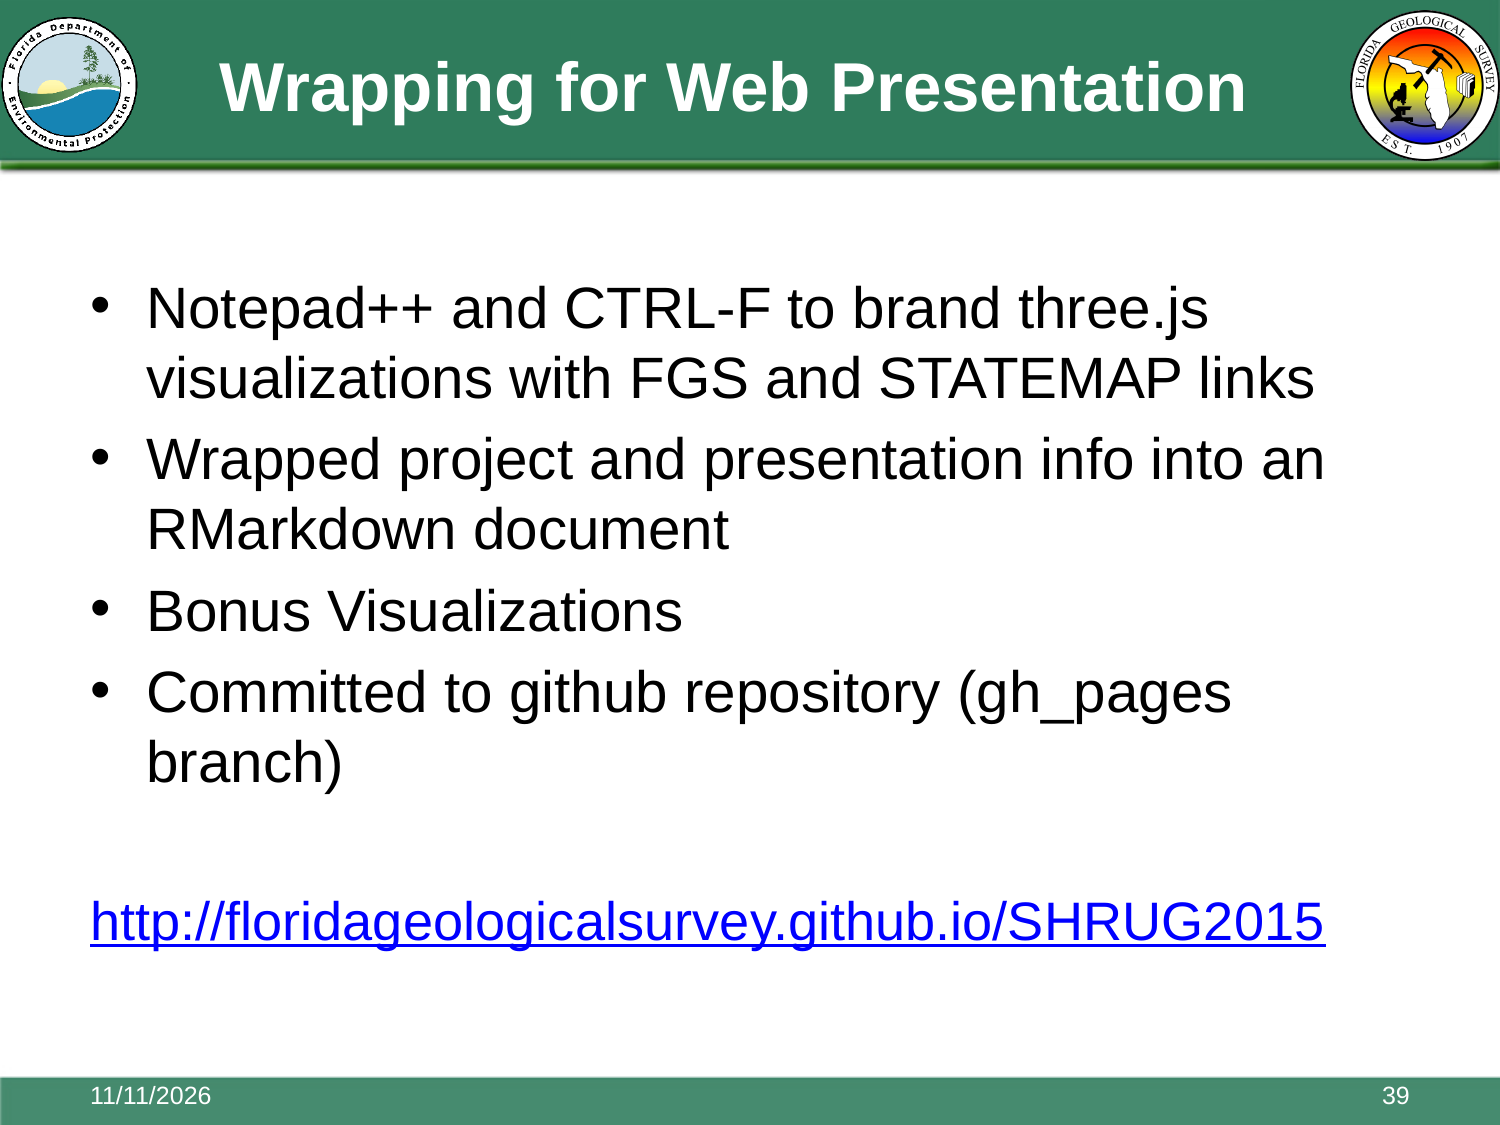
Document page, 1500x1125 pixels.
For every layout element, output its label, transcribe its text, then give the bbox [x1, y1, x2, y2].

title Wrapping for Web Presentation [159, 7, 1310, 161]
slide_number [75, 1065, 425, 1125]
slide_number 39 [1074, 1065, 1425, 1125]
list Notepad++ and CTRL-F to brand three.js visualizations with FGS and STATEMAP links Wrapped project and presentation info into an RMarkdown document Bonus Visualizations Committed to github repository (gh_pages branch) http://floridageologicalsurvey.github.io/SHRUG2015 [75, 262, 1425, 1005]
picture [0, 0, 1500, 1125]
